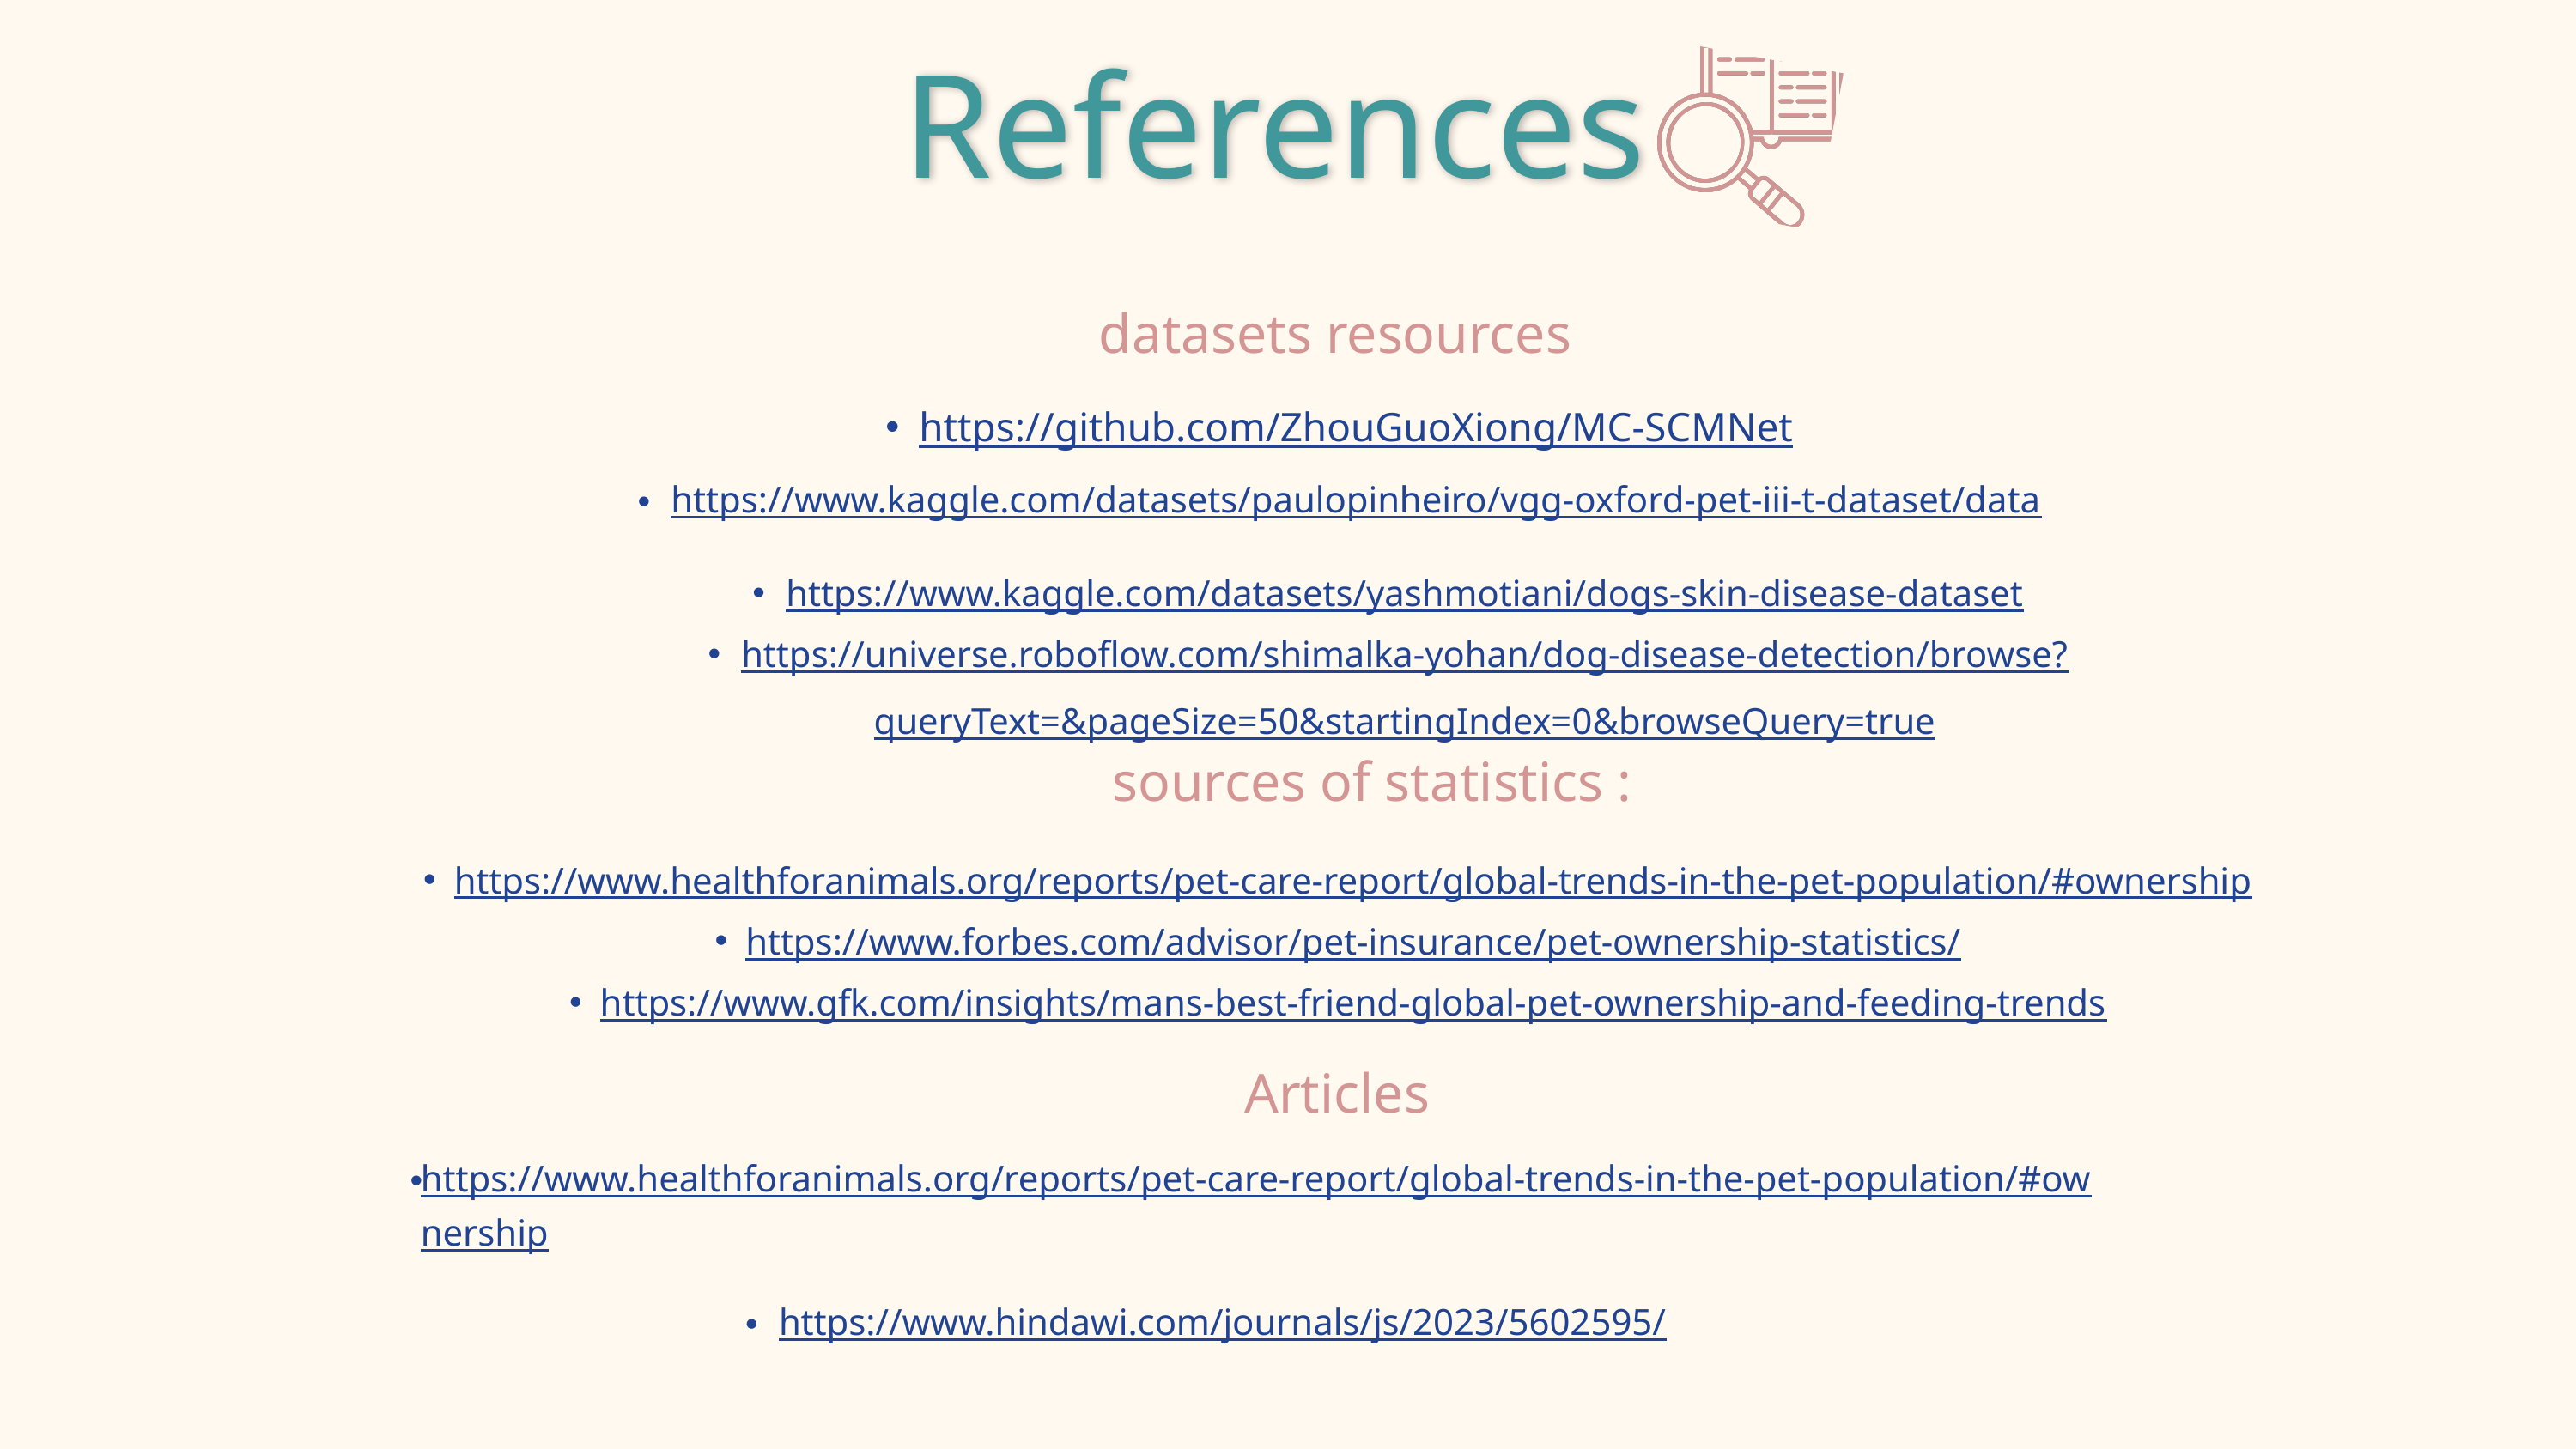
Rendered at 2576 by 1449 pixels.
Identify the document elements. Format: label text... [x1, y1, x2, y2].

text_box datasets resources [1075, 288, 1595, 365]
text_box https://www.kaggle.com/datasets/paulopinheiro/vgg-oxford-pet-iii-t-dataset/data [462, 458, 2183, 526]
text_box https://www.healthforanimals.org/reports/pet-care-report/global-trends-in-the-pet-population/#ownership https://www.forbes.com/advisor/pet-insurance/pet-ownership-statistics/ https://www.gfk.com/insights/mans-best-friend-global-pet-ownership-and-feeding-trends [188, 840, 2458, 1023]
text_box sources of statistics : [1090, 742, 1656, 812]
text_box Articles [1233, 1048, 1441, 1125]
text_box https://universe.roboflow.com/shimalka-yohan/dog-disease-detection/browse?queryText=&pageSize=50&startingIndex=0&browseQuery=true [511, 608, 2232, 742]
text_box https://github.com/ZhouGuoXiong/MC-SCMNet [719, 383, 1927, 450]
text_box https://www.hindawi.com/journals/js/2023/5602595/ [712, 1293, 1961, 1349]
text_box References [648, 34, 1901, 207]
text_box https://www.kaggle.com/datasets/yashmotiani/dogs-skin-disease-dataset [511, 547, 2232, 608]
text_box [1733, 215, 1817, 231]
text_box https://www.healthforanimals.org/reports/pet-care-report/global-trends-in-the-pet-population/#ownership [410, 1138, 2164, 1206]
